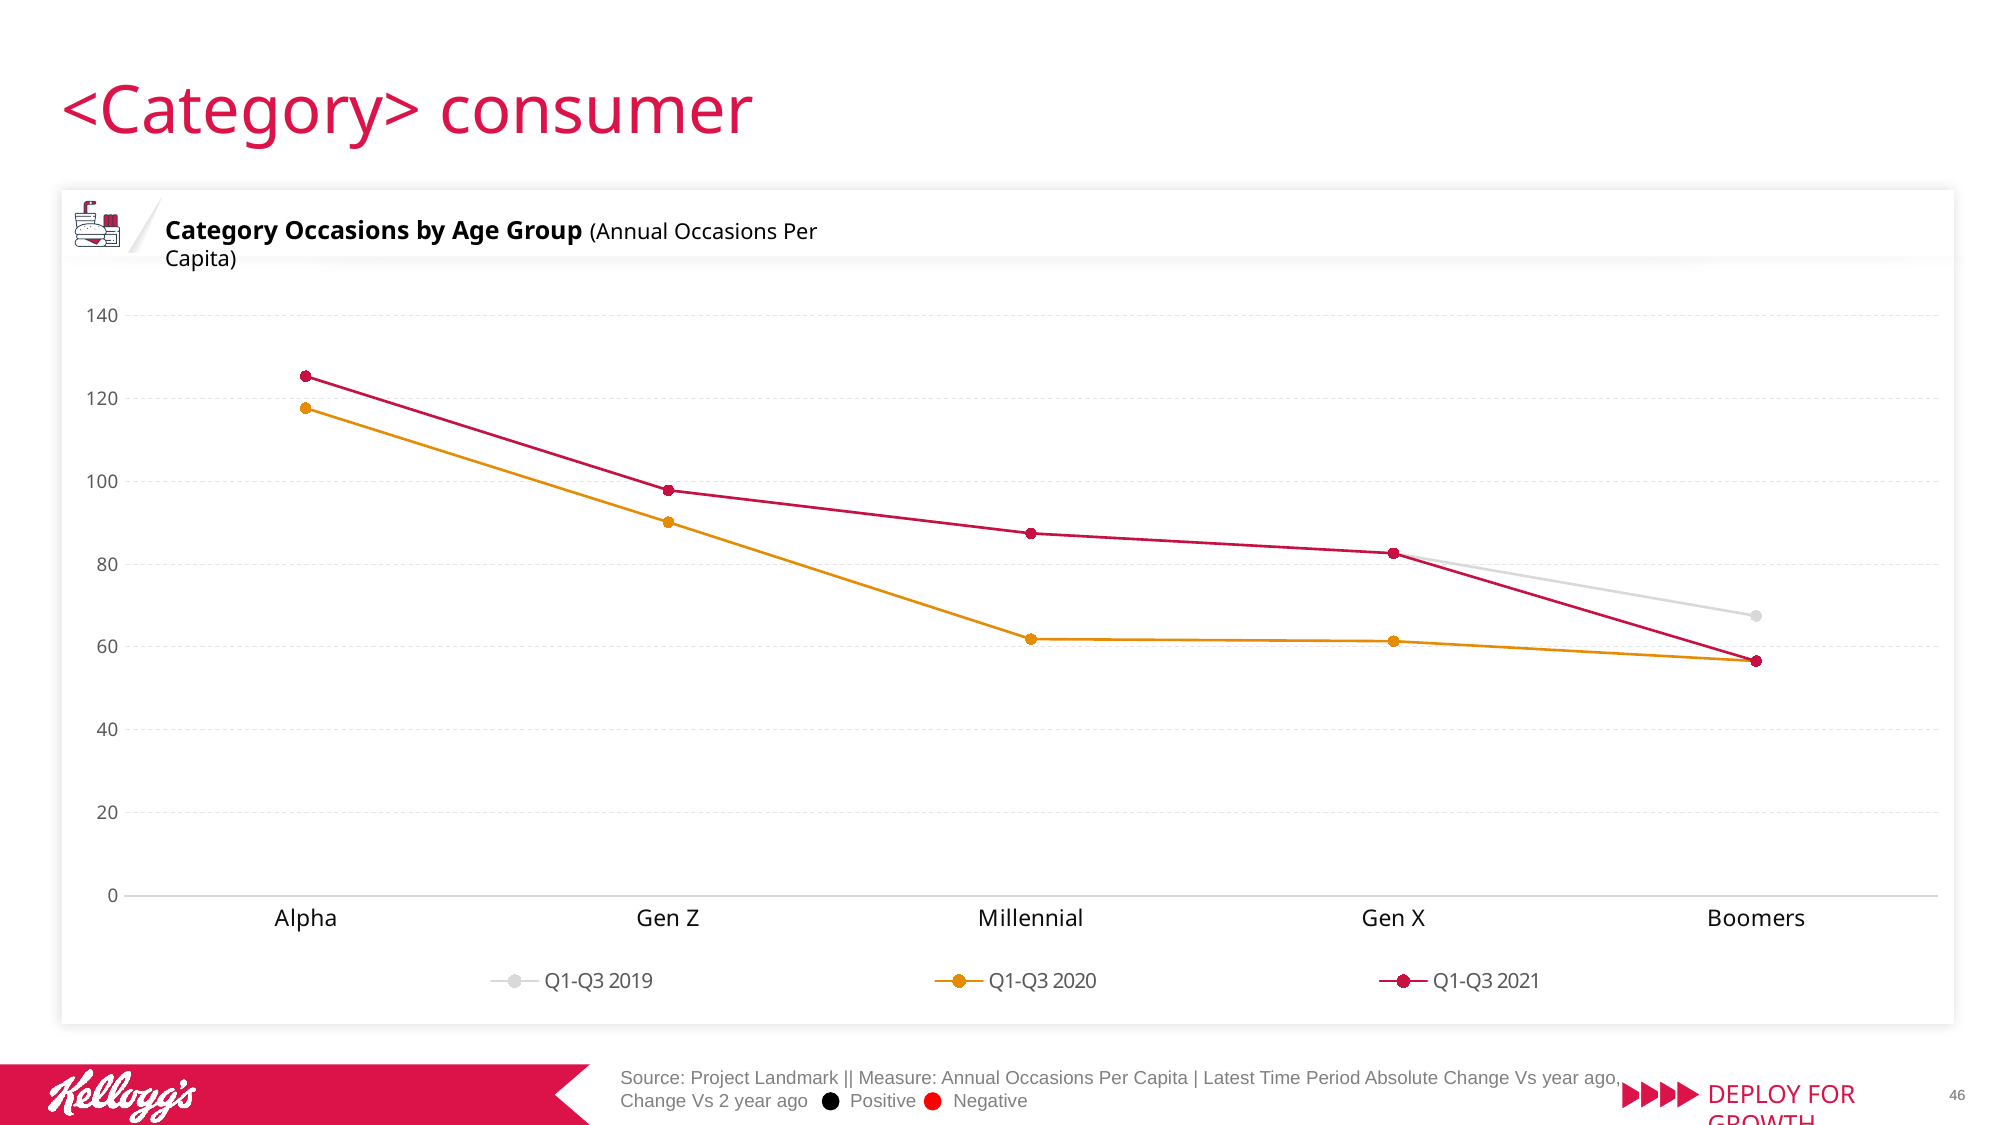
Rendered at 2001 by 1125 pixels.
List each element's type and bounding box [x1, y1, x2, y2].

slide_number [1921, 1071, 1994, 1117]
picture [66, 194, 126, 255]
text_box [46, 67, 1907, 158]
text_box [56, 189, 1970, 1025]
chart [71, 285, 1939, 1005]
text_box [605, 1058, 1641, 1120]
